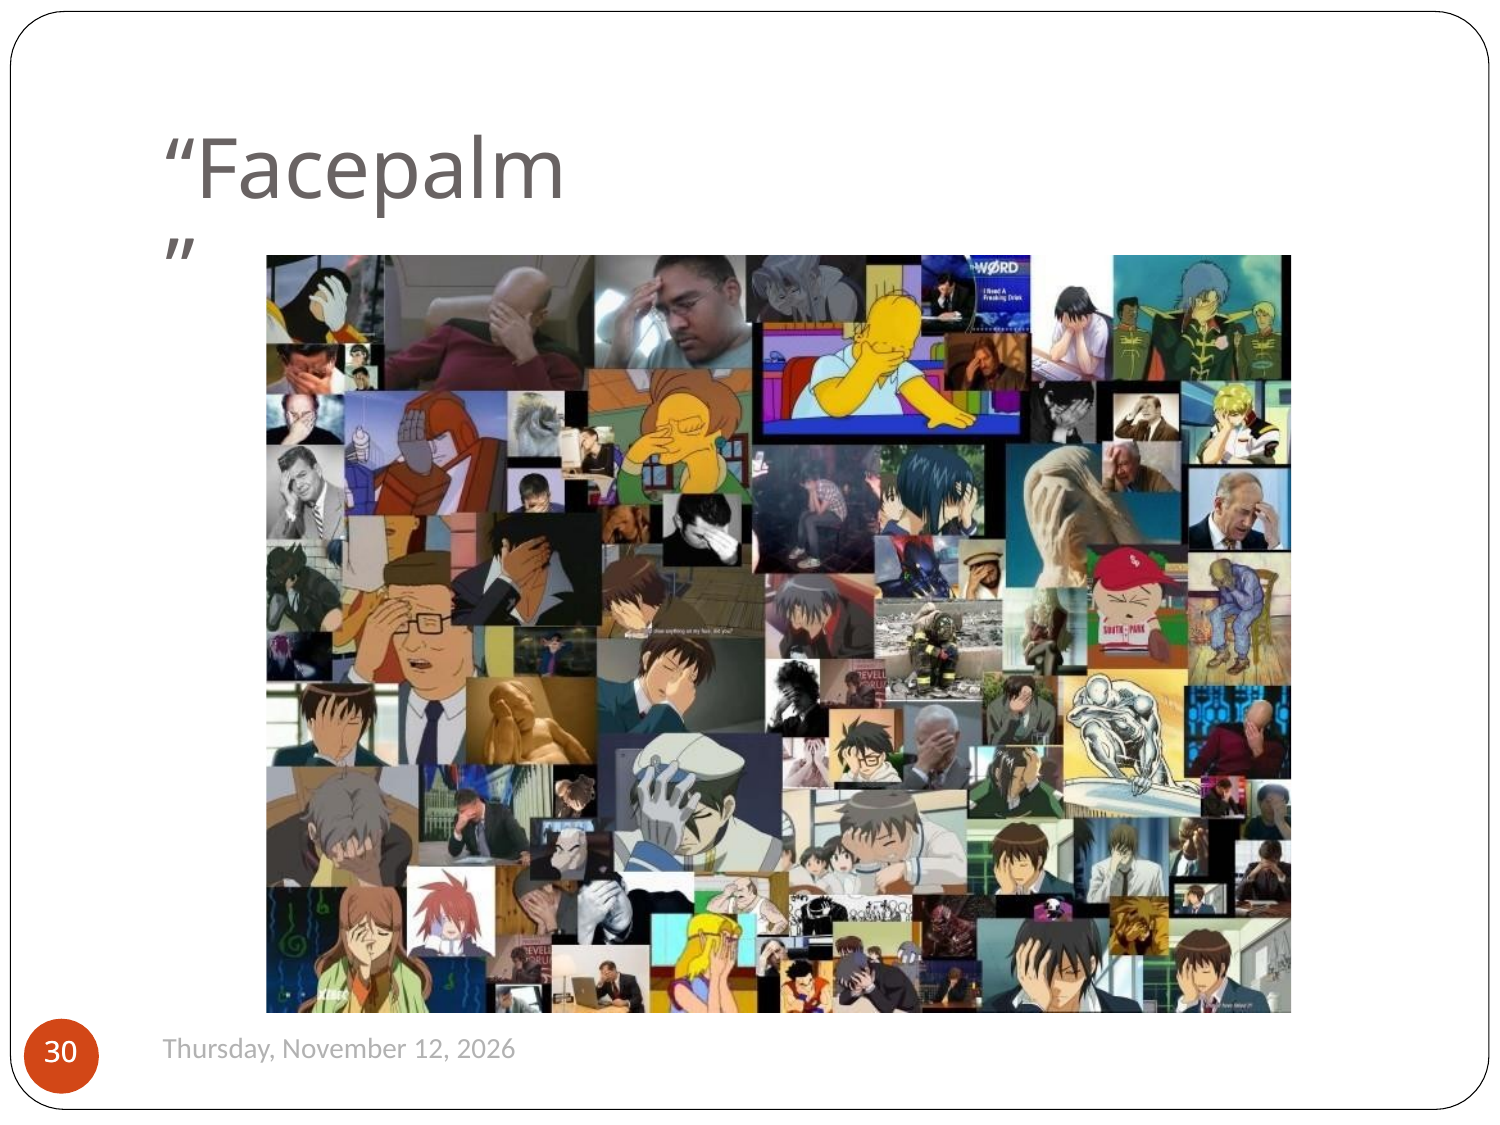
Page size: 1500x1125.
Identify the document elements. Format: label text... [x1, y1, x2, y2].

text_box [266, 255, 1292, 1013]
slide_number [162, 1028, 668, 1086]
slide_number 30 [39, 1038, 84, 1076]
text_box [23, 1018, 99, 1094]
title “Facepalm” [162, 113, 576, 316]
